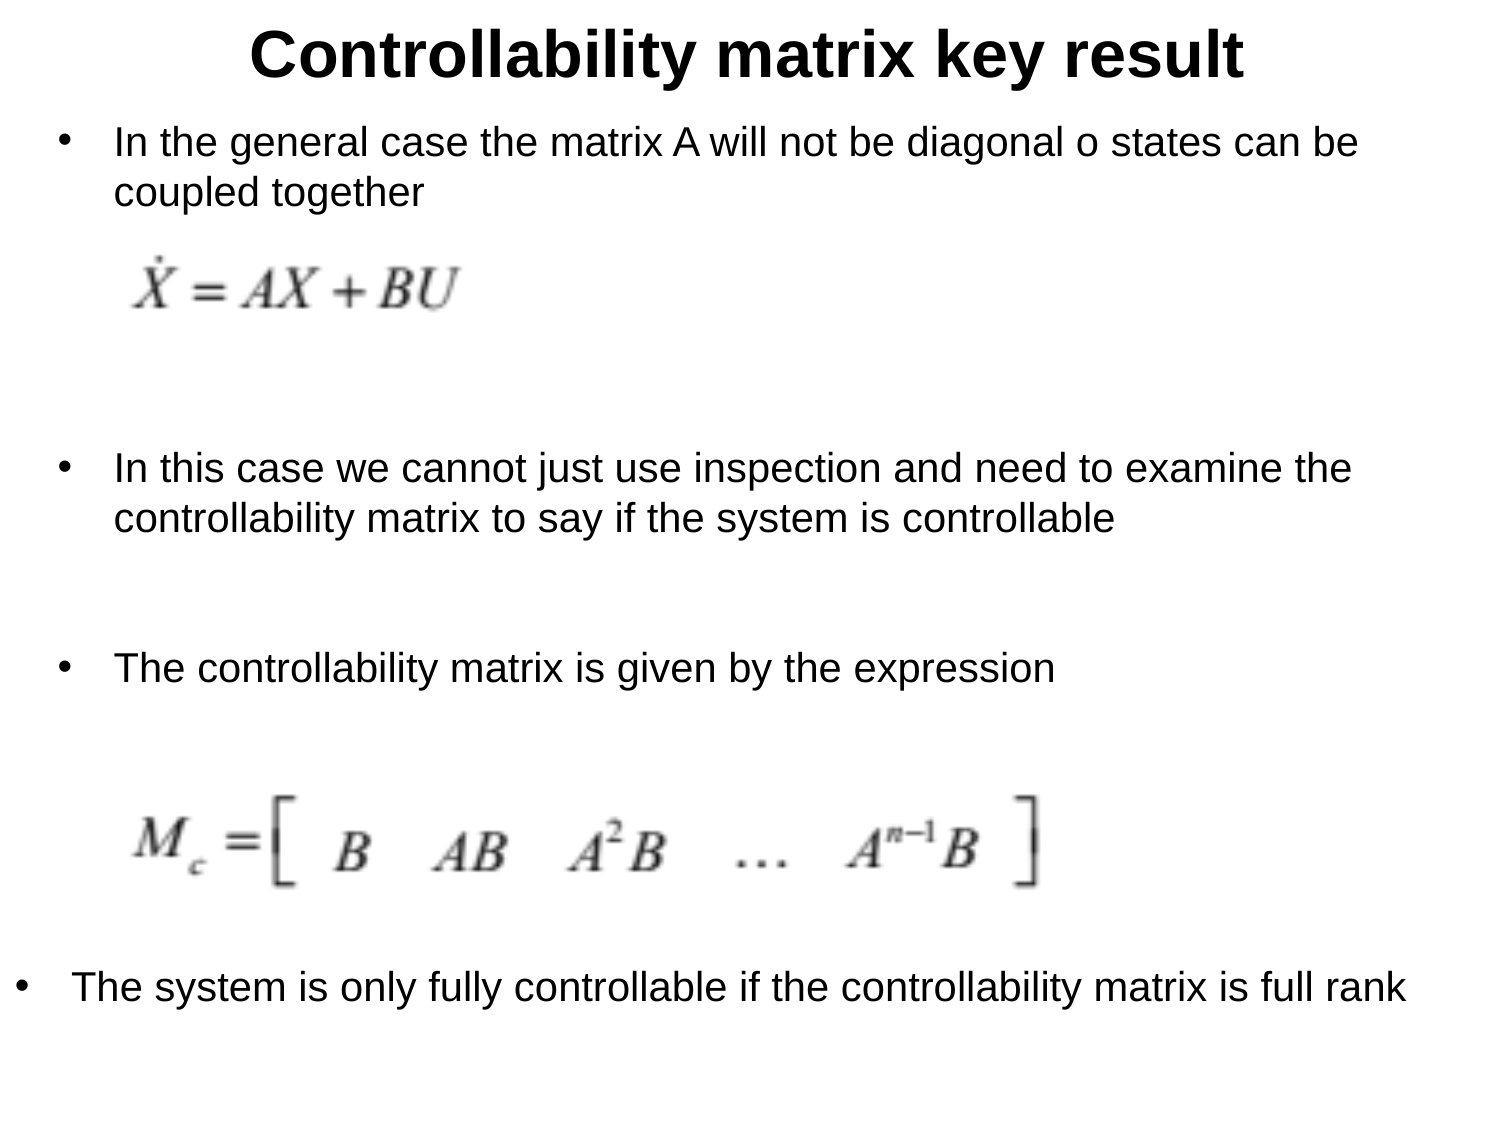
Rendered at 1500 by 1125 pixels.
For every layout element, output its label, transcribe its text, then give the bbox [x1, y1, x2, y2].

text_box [123, 246, 471, 317]
text_box The system is only fully controllable if the controllability matrix is full rank [0, 952, 1458, 1018]
text_box In this case we cannot just use inspection and need to examine the controllability matrix to say if the system is controllable The controllability matrix is given by the expression [42, 433, 1372, 699]
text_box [124, 786, 1045, 895]
text_box Controllability matrix key result [125, 1, 1372, 100]
text_box In the general case the matrix A will not be diagonal o states can be coupled together [42, 107, 1500, 222]
